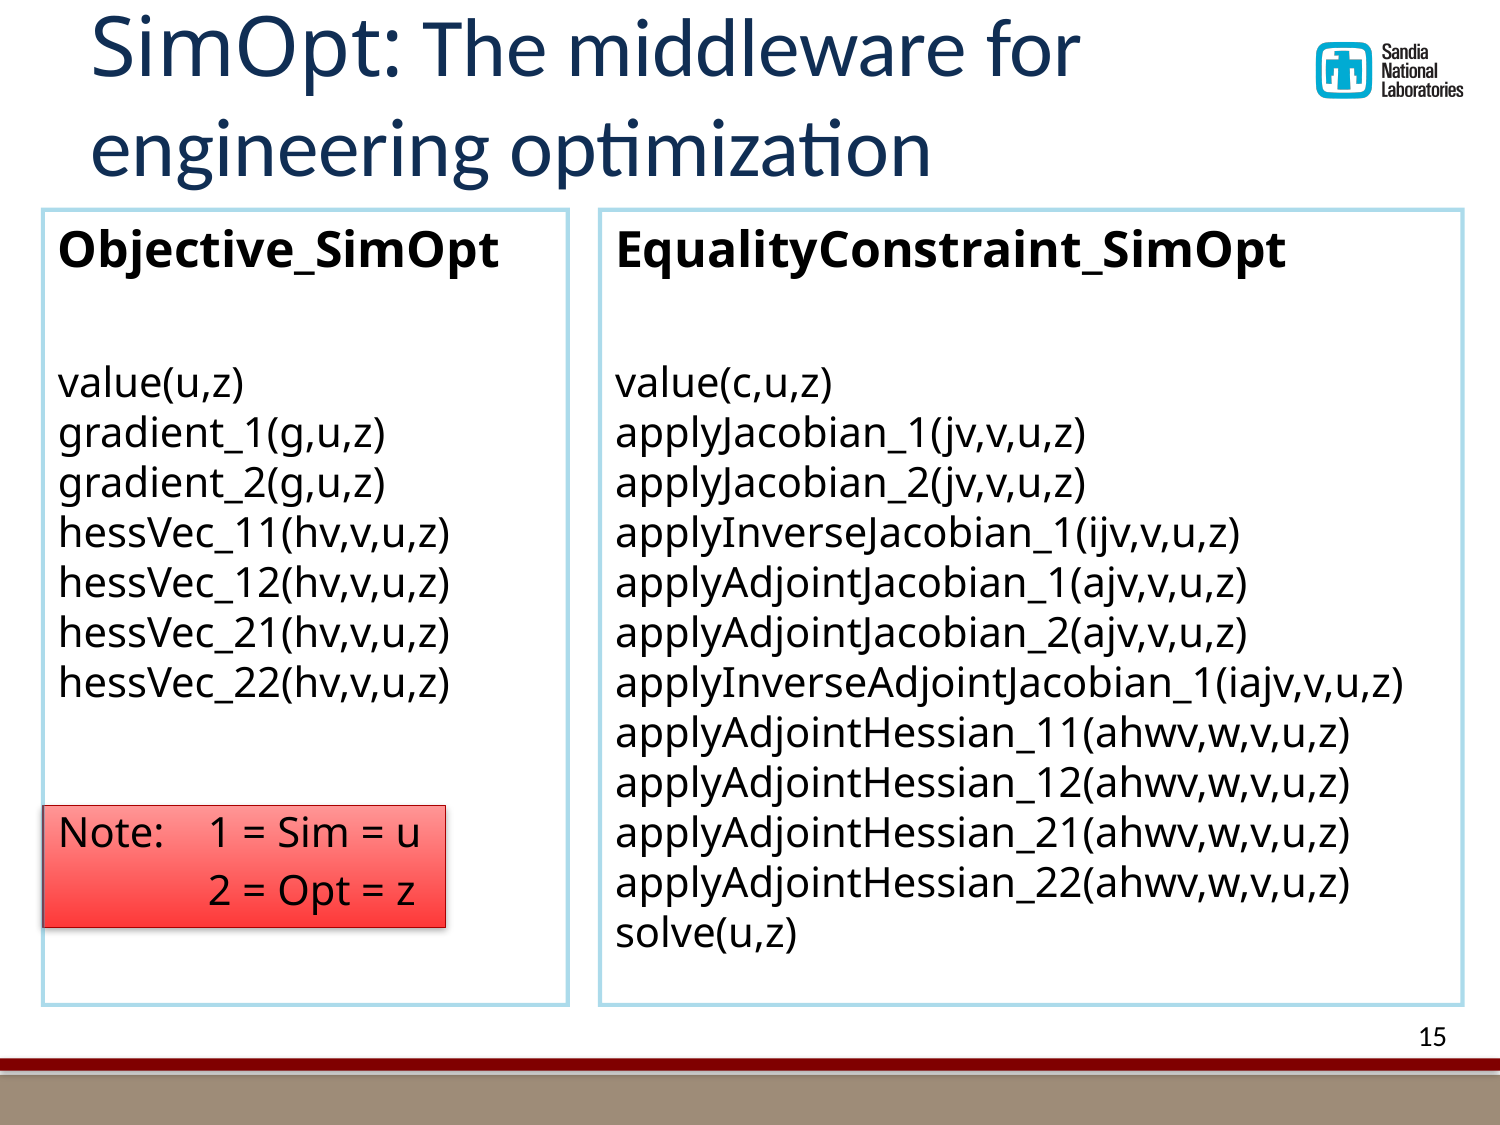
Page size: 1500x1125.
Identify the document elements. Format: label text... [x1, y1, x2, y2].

slide_number 15 [1362, 1009, 1463, 1072]
picture [1426, 37, 1467, 105]
text_box EqualityConstraint_SimOpt value(c,u,z) applyJacobian_1(jv,v,u,z) applyJacobian_2(jv,v,u,z) applyInverseJacobian_1(ijv,v,u,z) applyAdjointJacobian_1(ajv,v,u,z) applyAdjointJacobian_2(ajv,v,u,z) applyInverseAdjointJacobian_1(iajv,v,u,z) applyAdjointHessian_11(ahwv,w,v,u,z) applyAdjointHessian_12(ahwv,w,v,u,z) applyAdjointHessian_21(ahwv,w,v,u,z) applyAdjointHessian_22(ahwv,w,v,u,z) solve(u,z) [600, 209, 1463, 1005]
list Objective_SimOpt value(u,z) gradient_1(g,u,z) gradient_2(g,u,z) hessVec_11(hv,v,u,z) hessVec_12(hv,v,u,z) hessVec_21(hv,v,u,z) hessVec_22(hv,v,u,z) Note: 1 = Sim = u 2 = Opt = z [42, 209, 569, 1006]
title SimOpt: The middleware for engineering optimization [74, 11, 1426, 175]
